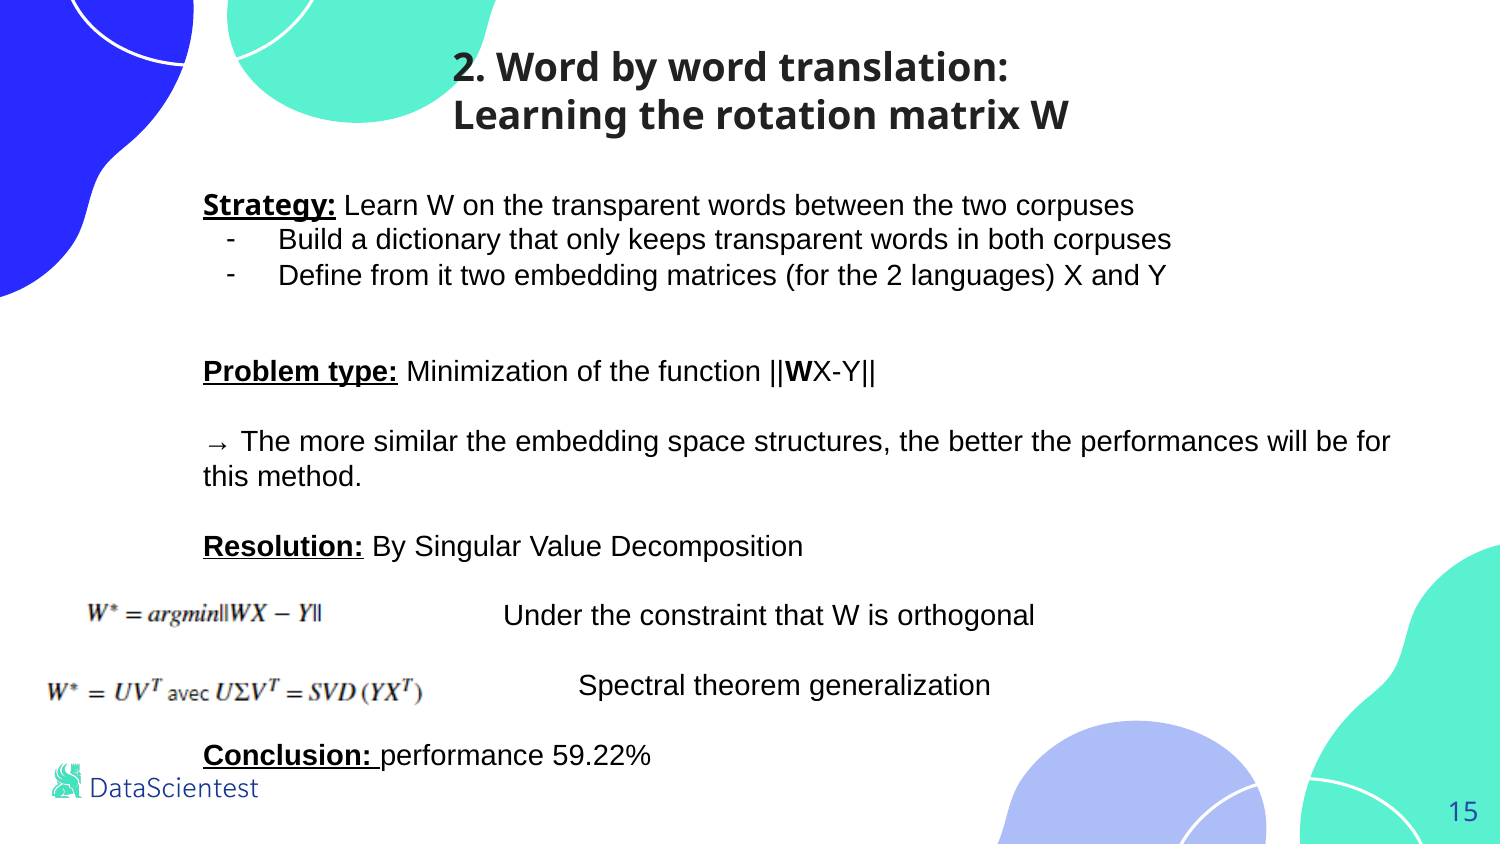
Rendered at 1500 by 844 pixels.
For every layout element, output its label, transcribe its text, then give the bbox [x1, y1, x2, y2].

text_box Strategy: Learn W on the transparent words between the two corpuses Build a dictionary that only keeps transparent words in both corpuses Define from it two embedding matrices (for the 2 languages) X and Y Problem type: Minimization of the function ||WX-Y|| → The more similar the embedding space structures, the better the performances will be for this method. Resolution: By Singular Value Decomposition Under the constraint that W is orthogonal Spectral theorem generalization Conclusion: performance 59.22% [188, 170, 1424, 787]
slide_number ‹#› [1403, 779, 1494, 844]
picture [35, 666, 438, 723]
picture [82, 589, 328, 647]
text_box 2. Word by word translation: Learning the rotation matrix W [437, 27, 1128, 170]
picture [52, 763, 258, 798]
